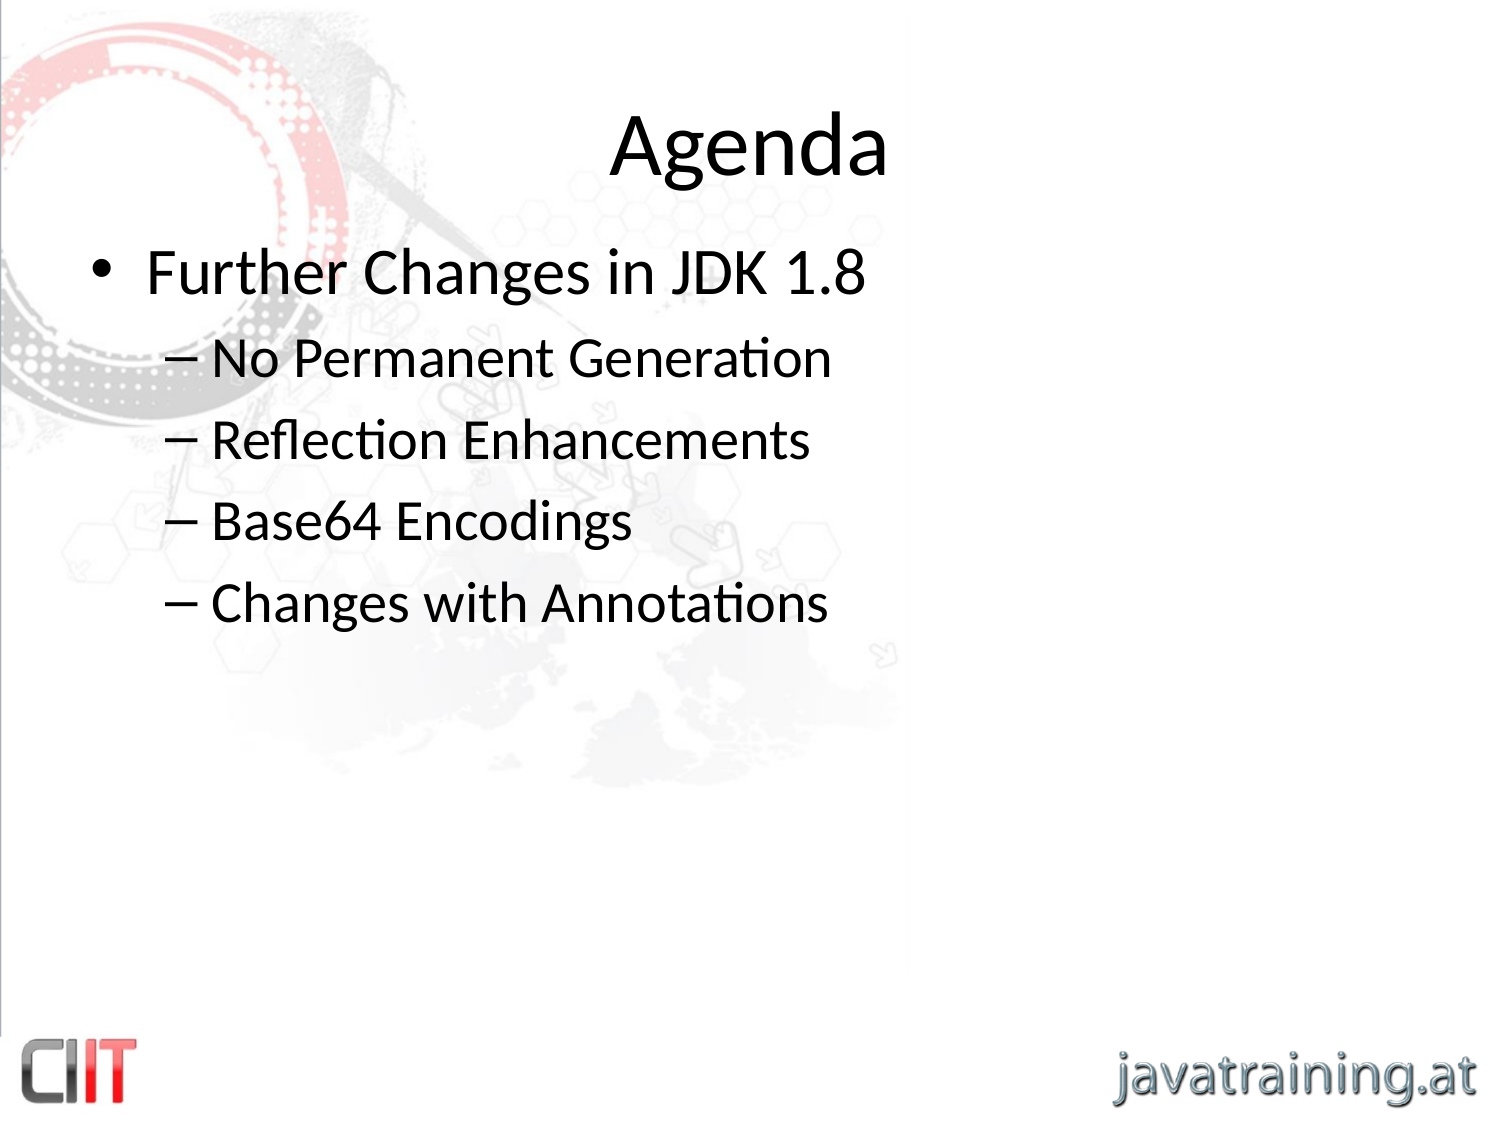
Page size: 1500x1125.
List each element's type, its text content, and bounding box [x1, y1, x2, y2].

title Agenda [75, 45, 1425, 219]
list Further Changes in JDK 1.8 No Permanent Generation Reflection Enhancements Base64 Encodings Changes with Annotations [75, 219, 1425, 963]
picture [0, 0, 1500, 1125]
